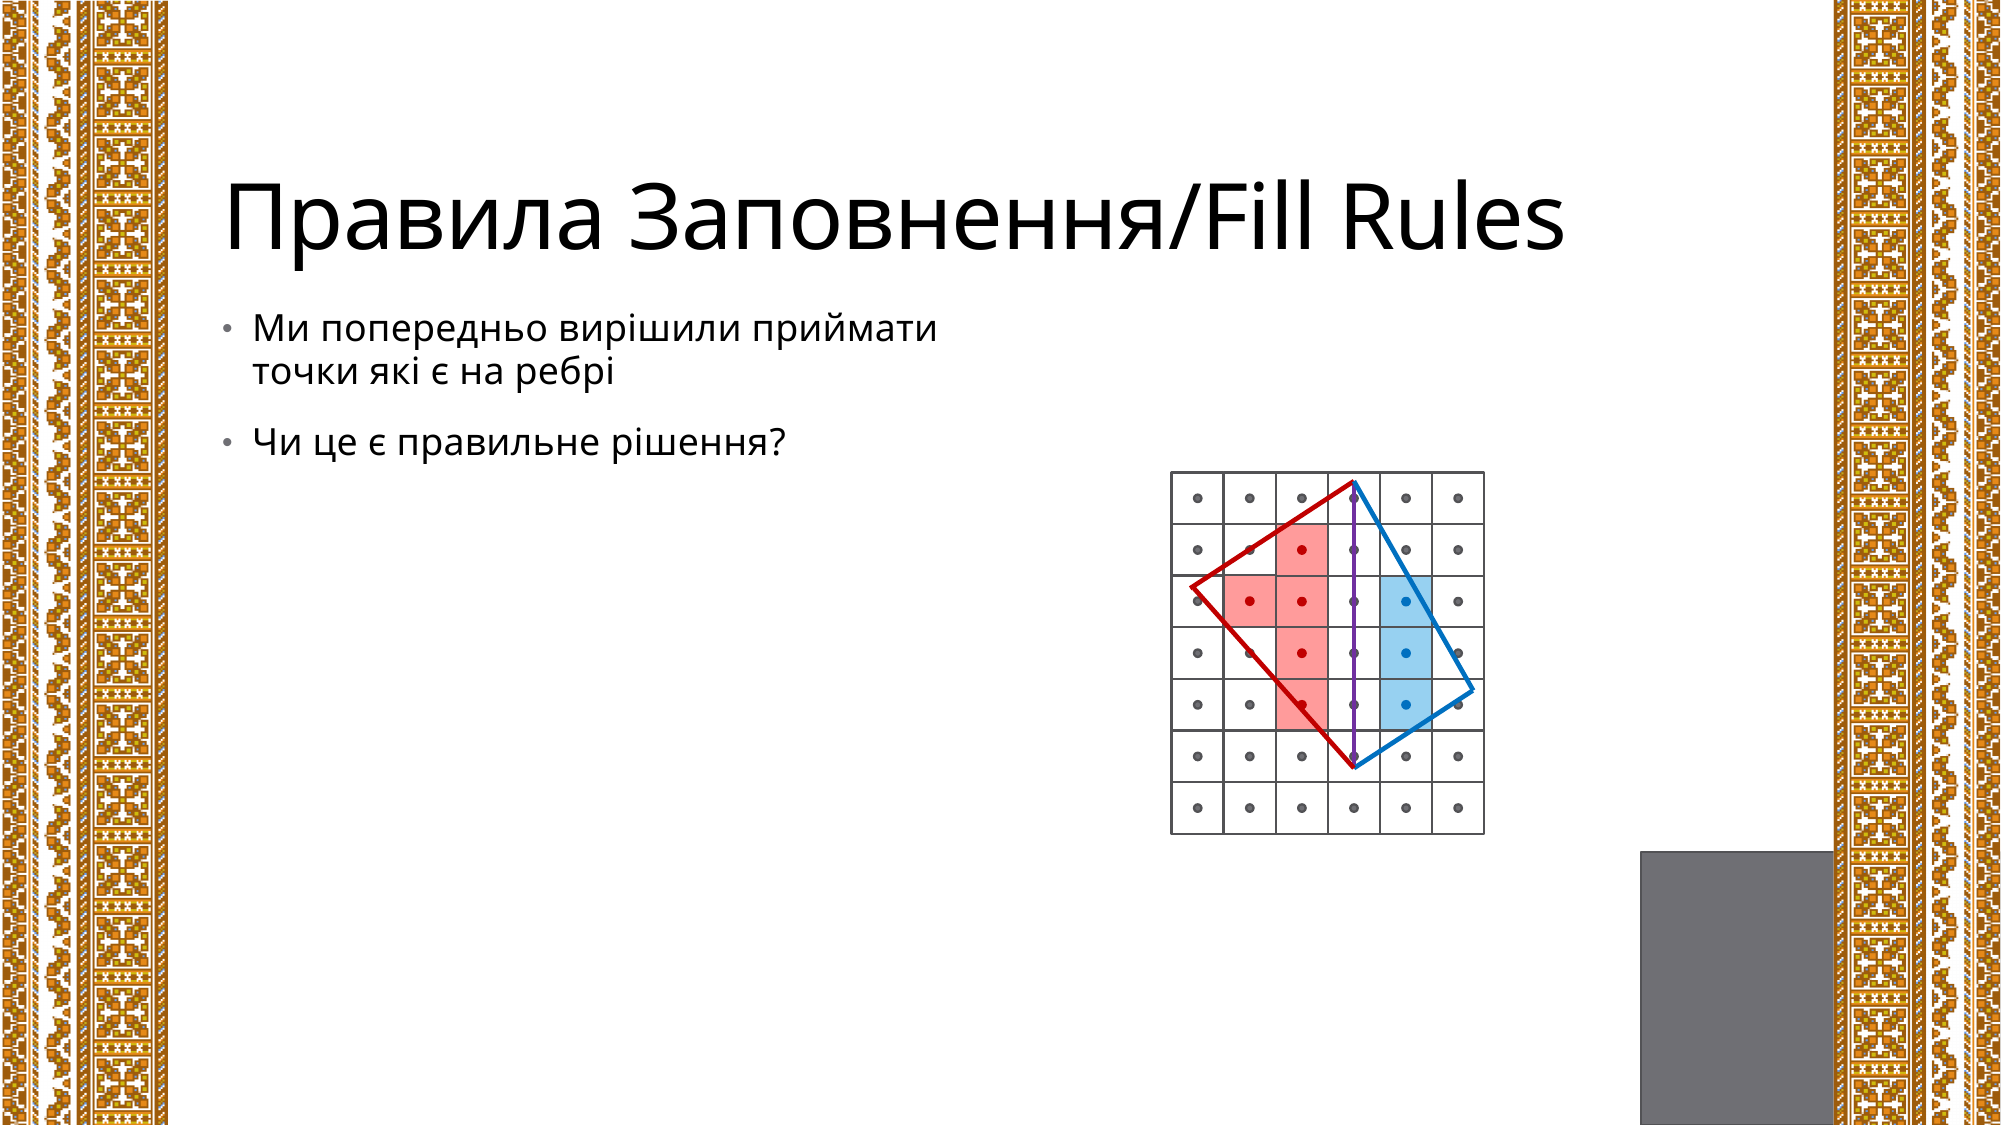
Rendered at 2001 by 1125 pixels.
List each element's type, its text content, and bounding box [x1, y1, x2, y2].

text_box [1431, 783, 1485, 835]
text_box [1189, 480, 1348, 586]
text_box [1170, 729, 1223, 783]
text_box [1480, 626, 1485, 678]
text_box [1275, 777, 1329, 783]
text_box [1327, 781, 1381, 835]
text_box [1353, 480, 1474, 686]
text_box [1360, 690, 1473, 769]
text_box [1170, 523, 1183, 574]
text_box [1431, 729, 1485, 783]
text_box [1193, 587, 1355, 769]
picture [1, 2, 168, 1124]
text_box [1192, 803, 1203, 813]
text_box [1244, 803, 1255, 813]
text_box [1327, 471, 1381, 476]
text_box [1275, 471, 1327, 476]
text_box [1401, 803, 1411, 813]
text_box [1275, 783, 1327, 835]
text_box Чи це є правильне рішення? [206, 413, 1068, 609]
text_box [1223, 777, 1275, 783]
list Ми попередньо вирішили приймати точки які є на ребрі [206, 299, 1068, 413]
text_box [1170, 471, 1223, 523]
text_box [1480, 678, 1485, 729]
text_box [1453, 803, 1464, 813]
text_box [1381, 781, 1431, 835]
text_box [1170, 626, 1186, 678]
title Правила Заповнення/Fill Rules [206, 60, 1797, 278]
text_box [1170, 678, 1186, 729]
text_box [1170, 574, 1186, 626]
picture [1834, 1, 2001, 1124]
text_box [1329, 777, 1381, 781]
text_box [1480, 523, 1485, 575]
text_box [1297, 803, 1307, 813]
text_box [1349, 803, 1359, 813]
text_box [1431, 471, 1485, 523]
text_box [1480, 575, 1485, 626]
text_box [1381, 471, 1431, 476]
text_box [1223, 471, 1275, 476]
text_box [1170, 783, 1223, 835]
text_box [1223, 783, 1275, 835]
